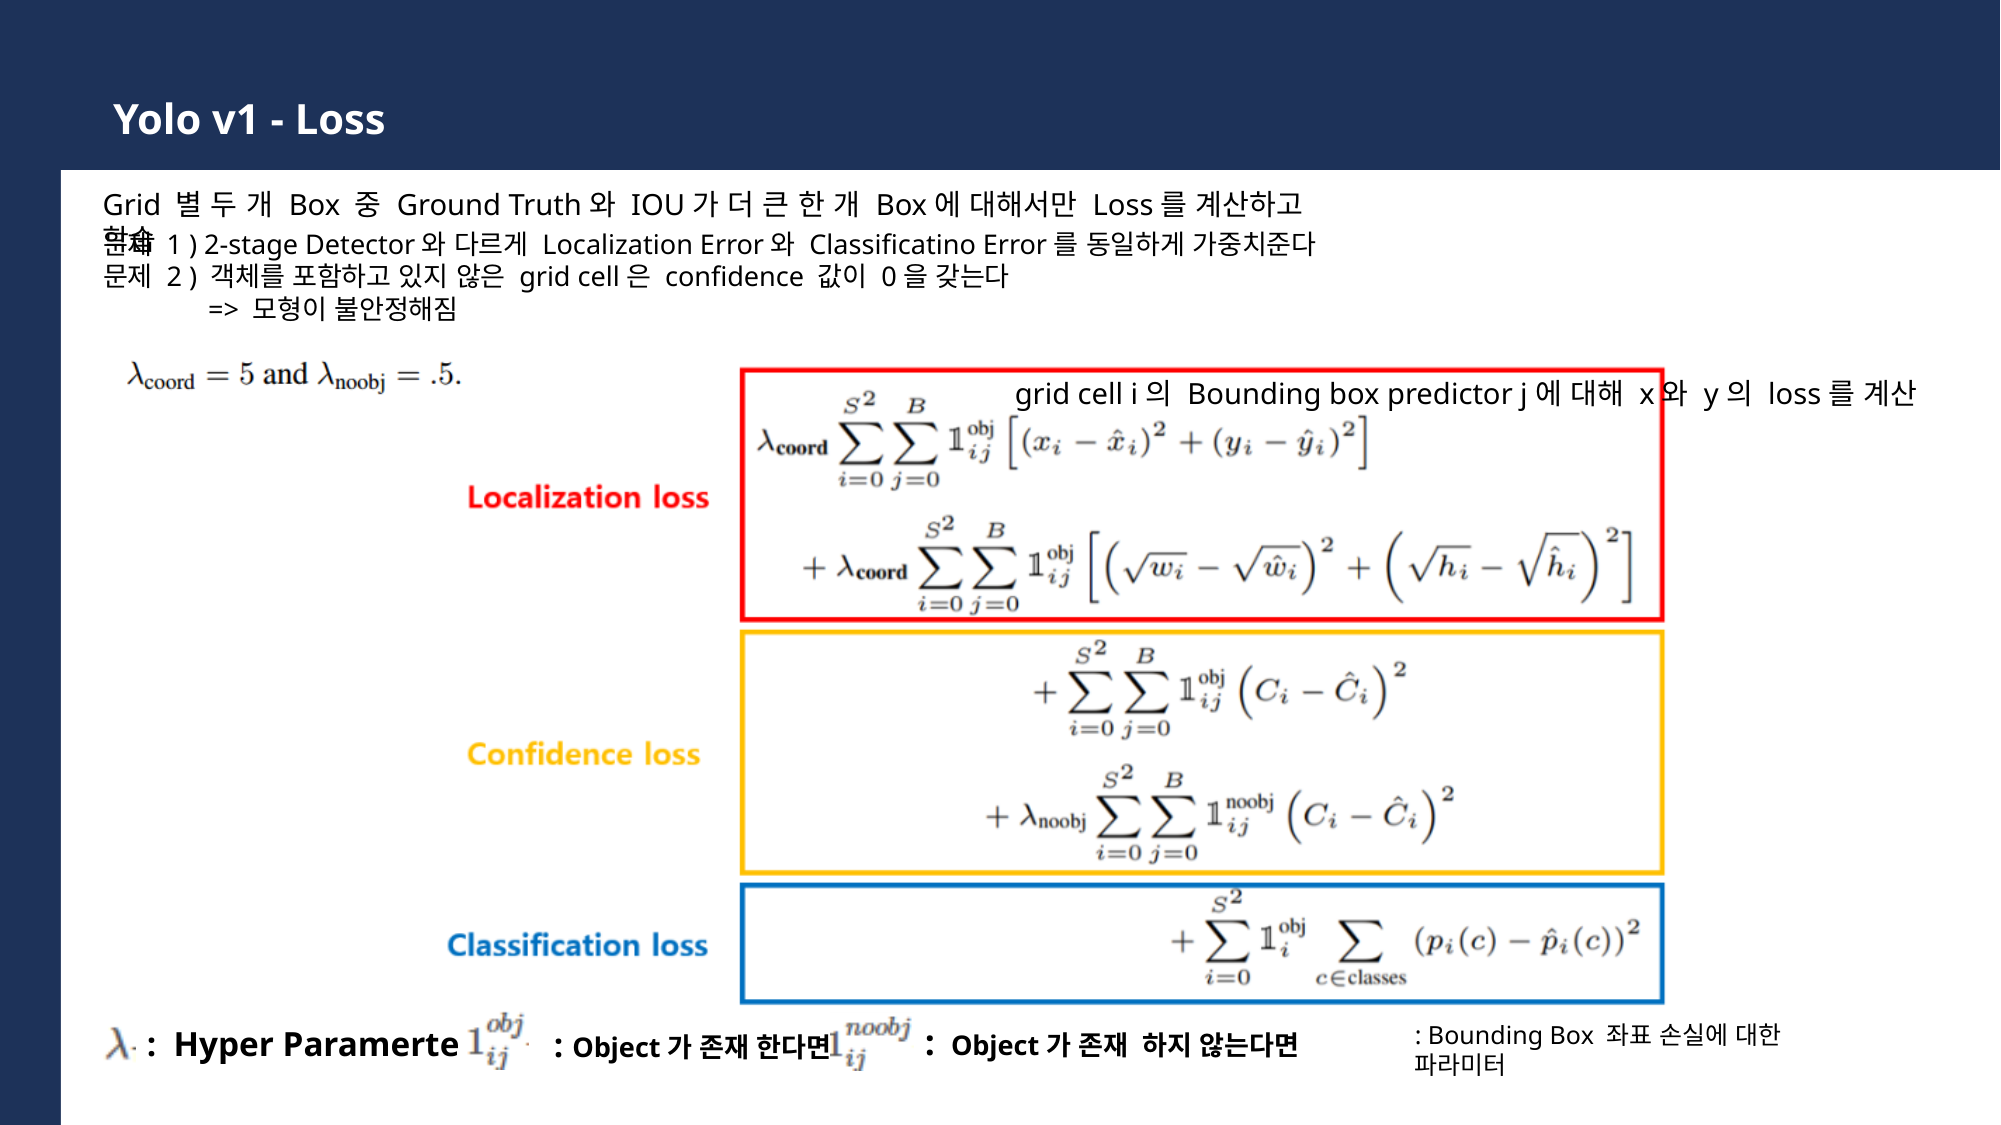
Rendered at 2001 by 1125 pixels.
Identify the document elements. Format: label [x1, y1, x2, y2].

text_box [60, 67, 2000, 1125]
picture [116, 331, 1697, 1071]
picture [90, 1016, 136, 1075]
